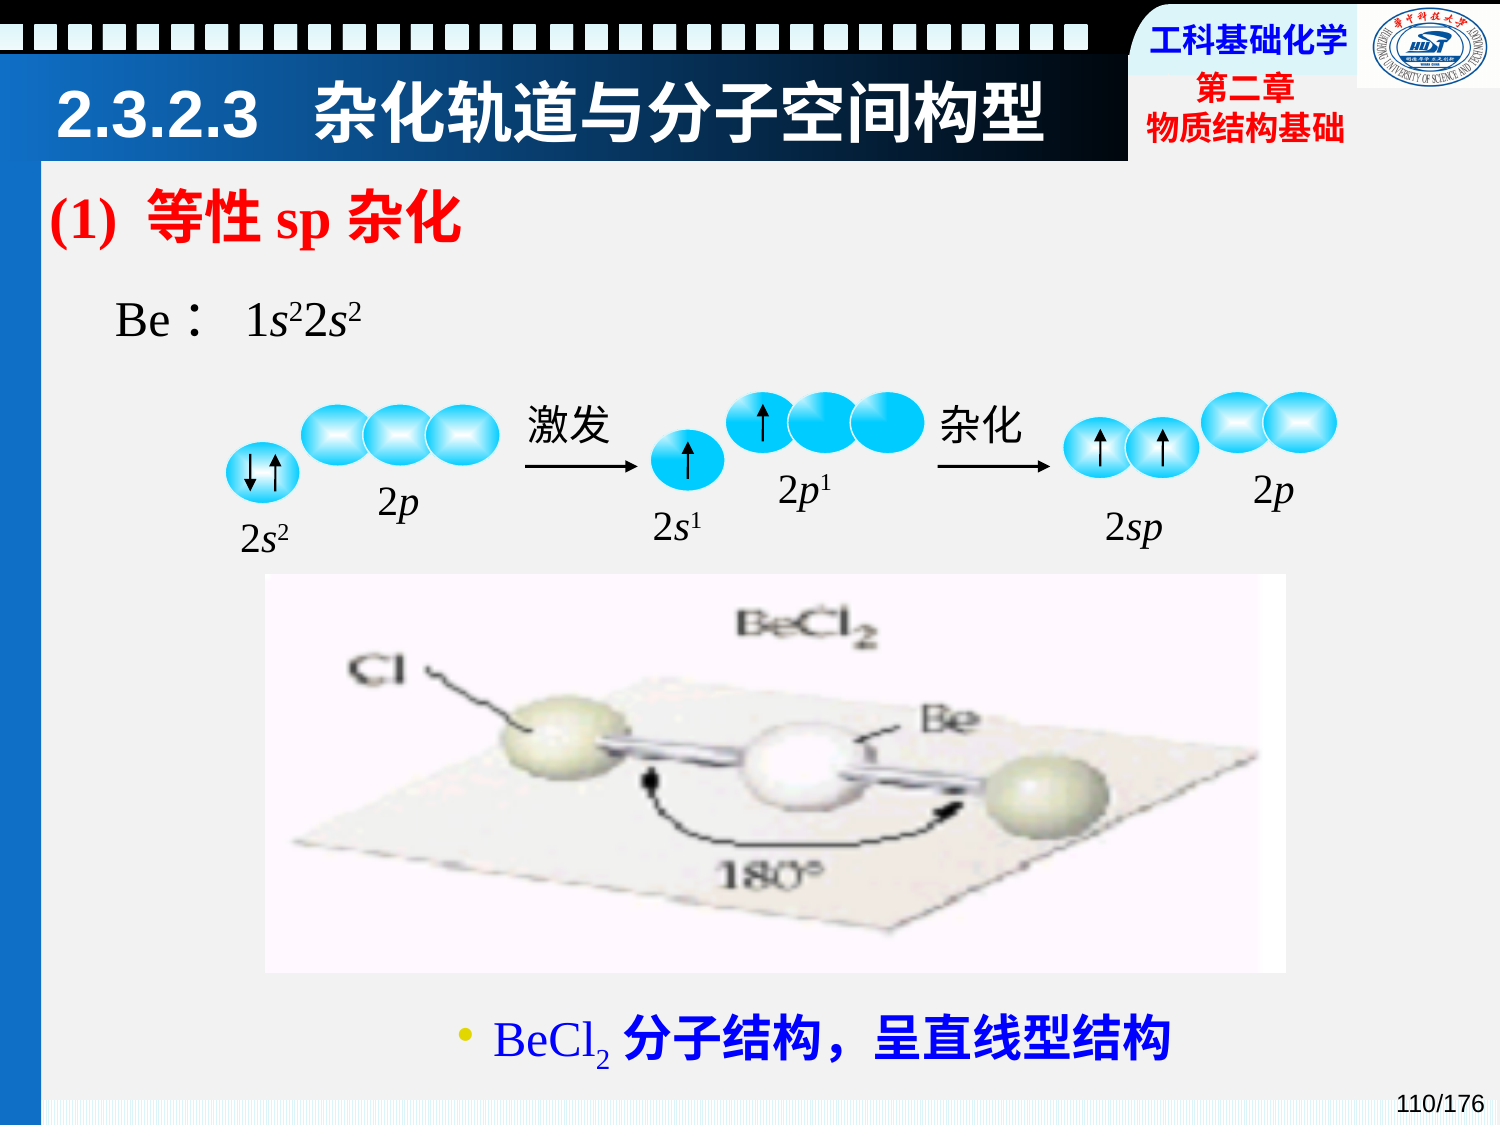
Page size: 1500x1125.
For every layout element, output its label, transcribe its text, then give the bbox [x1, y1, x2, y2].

title 2.3.2.3 杂化轨道与分子空间构型 [41, 54, 1069, 168]
text_box BeCl2分子结构，呈直线型结构 [442, 999, 1211, 1083]
picture [1357, 4, 1500, 88]
text_box (1) 等性sp杂化 [34, 172, 478, 258]
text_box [99, 278, 1363, 570]
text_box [265, 583, 1286, 974]
